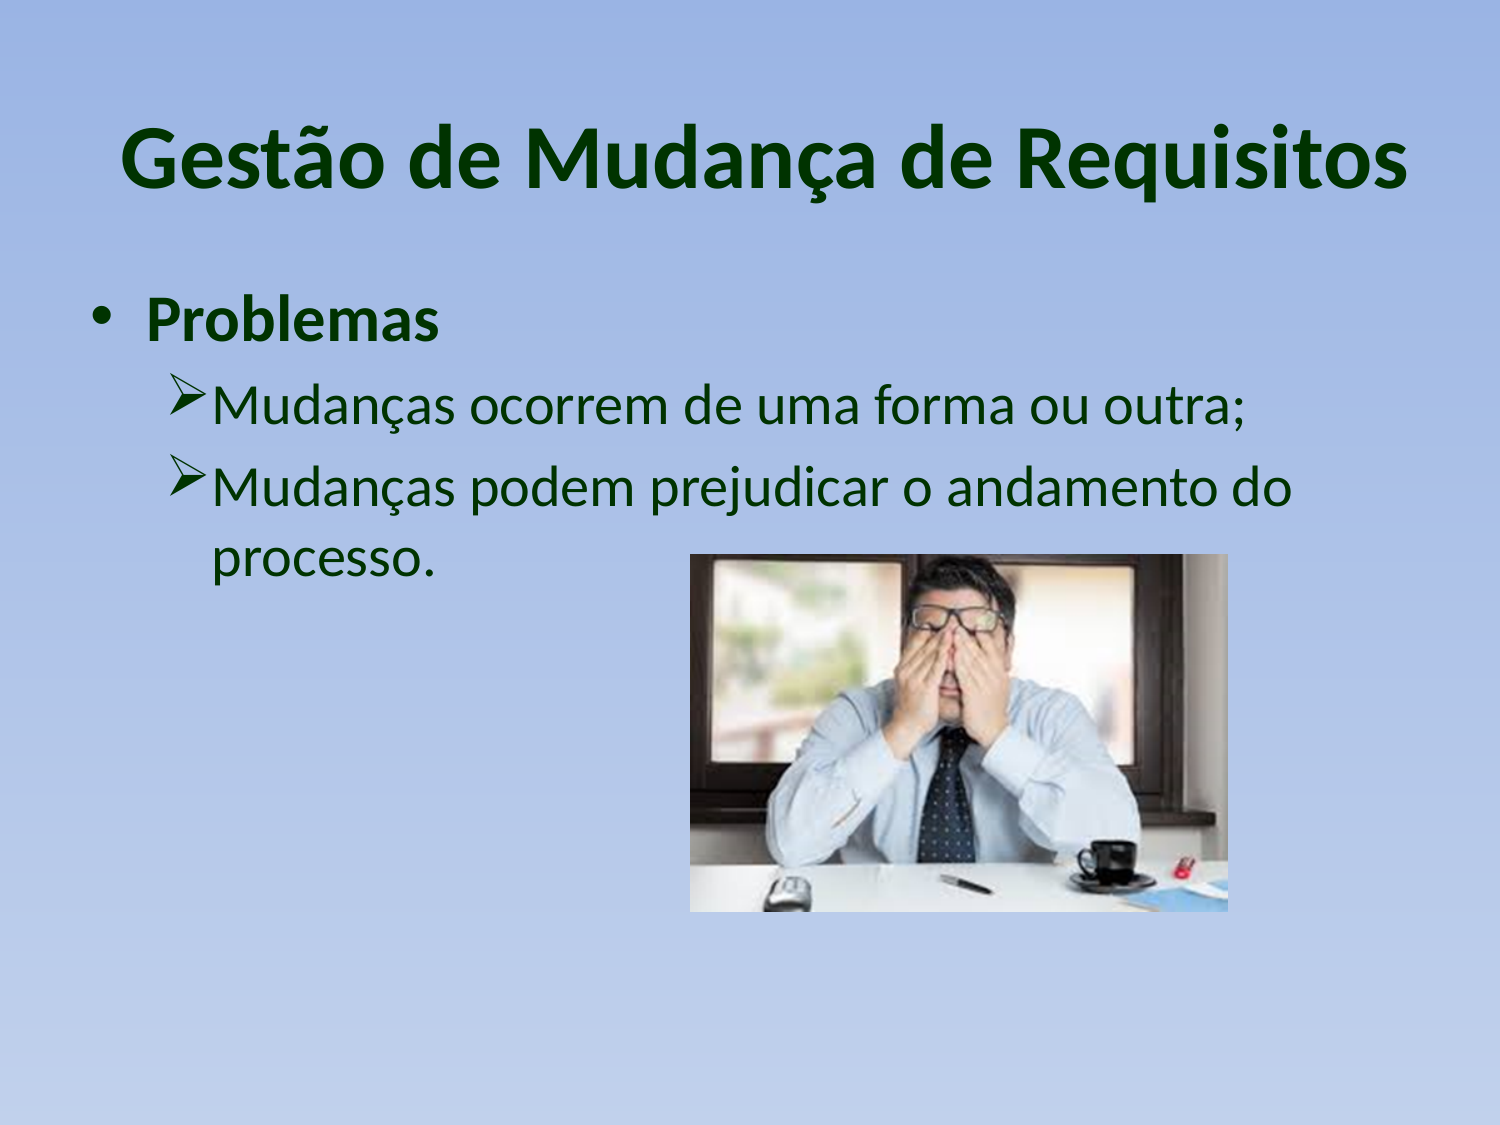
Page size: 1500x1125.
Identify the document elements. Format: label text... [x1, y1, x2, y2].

list Problemas Mudanças ocorrem de uma forma ou outra; Mudanças podem prejudicar o andamento do processo. [75, 267, 1425, 912]
picture [690, 554, 1228, 912]
title Gestão de Mudança de Requisitos [75, 82, 1425, 223]
